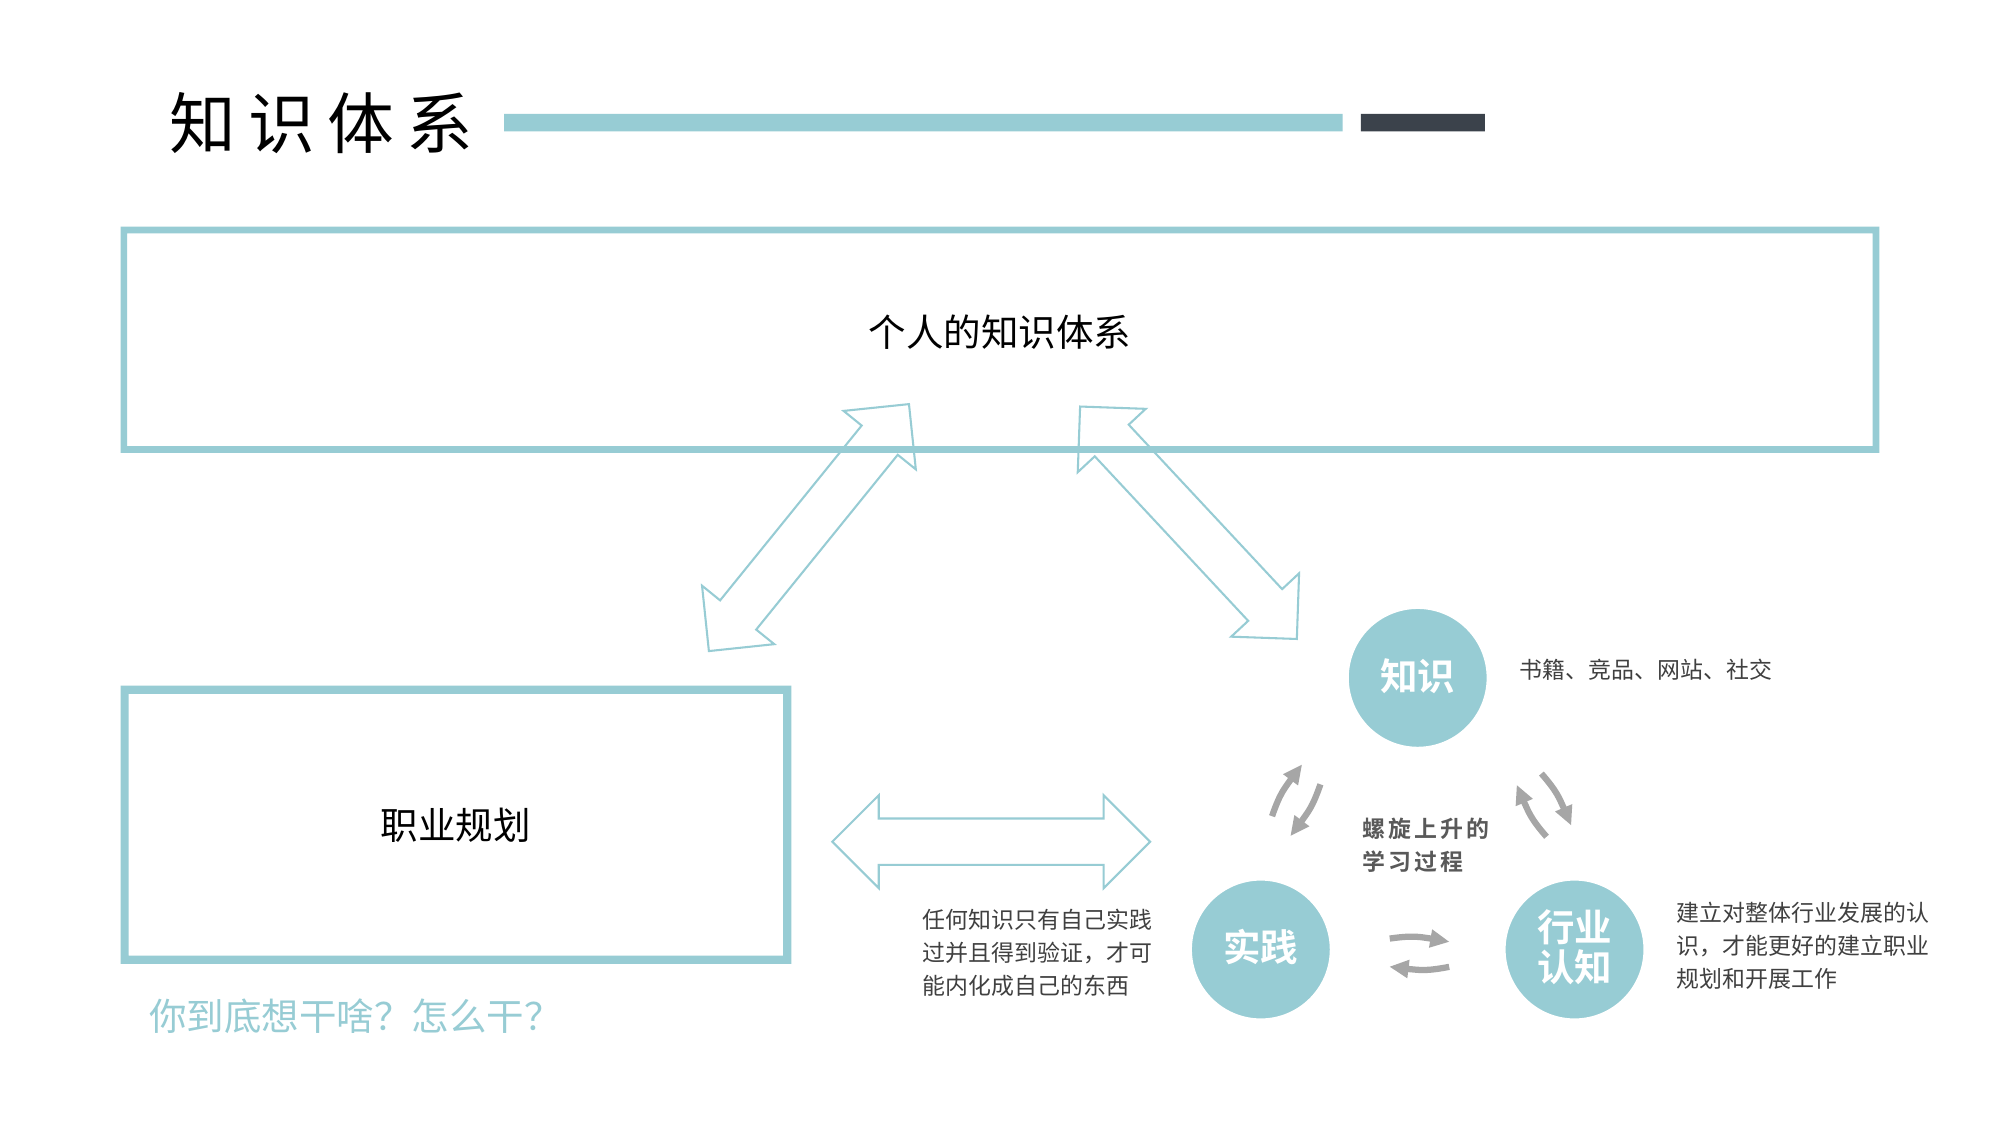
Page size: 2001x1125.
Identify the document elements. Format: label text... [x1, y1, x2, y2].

text_box [1389, 933, 1450, 946]
text_box [1076, 405, 1301, 641]
text_box [700, 402, 918, 653]
text_box [1515, 785, 1547, 837]
text_box [120, 685, 792, 965]
text_box [1290, 784, 1321, 836]
text_box [1360, 113, 1486, 132]
text_box 你到底想干啥？怎么干？ [134, 985, 577, 1046]
text_box 个人的知识体系 [853, 301, 1147, 362]
text_box 知识体系 [154, 74, 489, 170]
text_box [120, 226, 1880, 454]
text_box [1389, 962, 1450, 975]
text_box [503, 113, 1344, 132]
text_box 书籍、竞品、网站、社交 [1504, 589, 1817, 744]
text_box [1271, 764, 1302, 817]
text_box 实践 [1190, 879, 1331, 1020]
text_box 建立对整体行业发展的认识，才能更好的建立职业规划和开展工作 [1661, 865, 1946, 1020]
text_box 行业认知 [1504, 879, 1645, 1020]
text_box 螺旋上升的学习过程 [1347, 776, 1517, 907]
text_box 任何知识只有自己实践过并且得到验证，才可能内化成自己的东西 [907, 884, 1174, 1015]
text_box 知识 [1347, 607, 1488, 748]
text_box 职业规划 [366, 794, 546, 855]
text_box [830, 792, 1152, 891]
text_box [1541, 773, 1573, 826]
